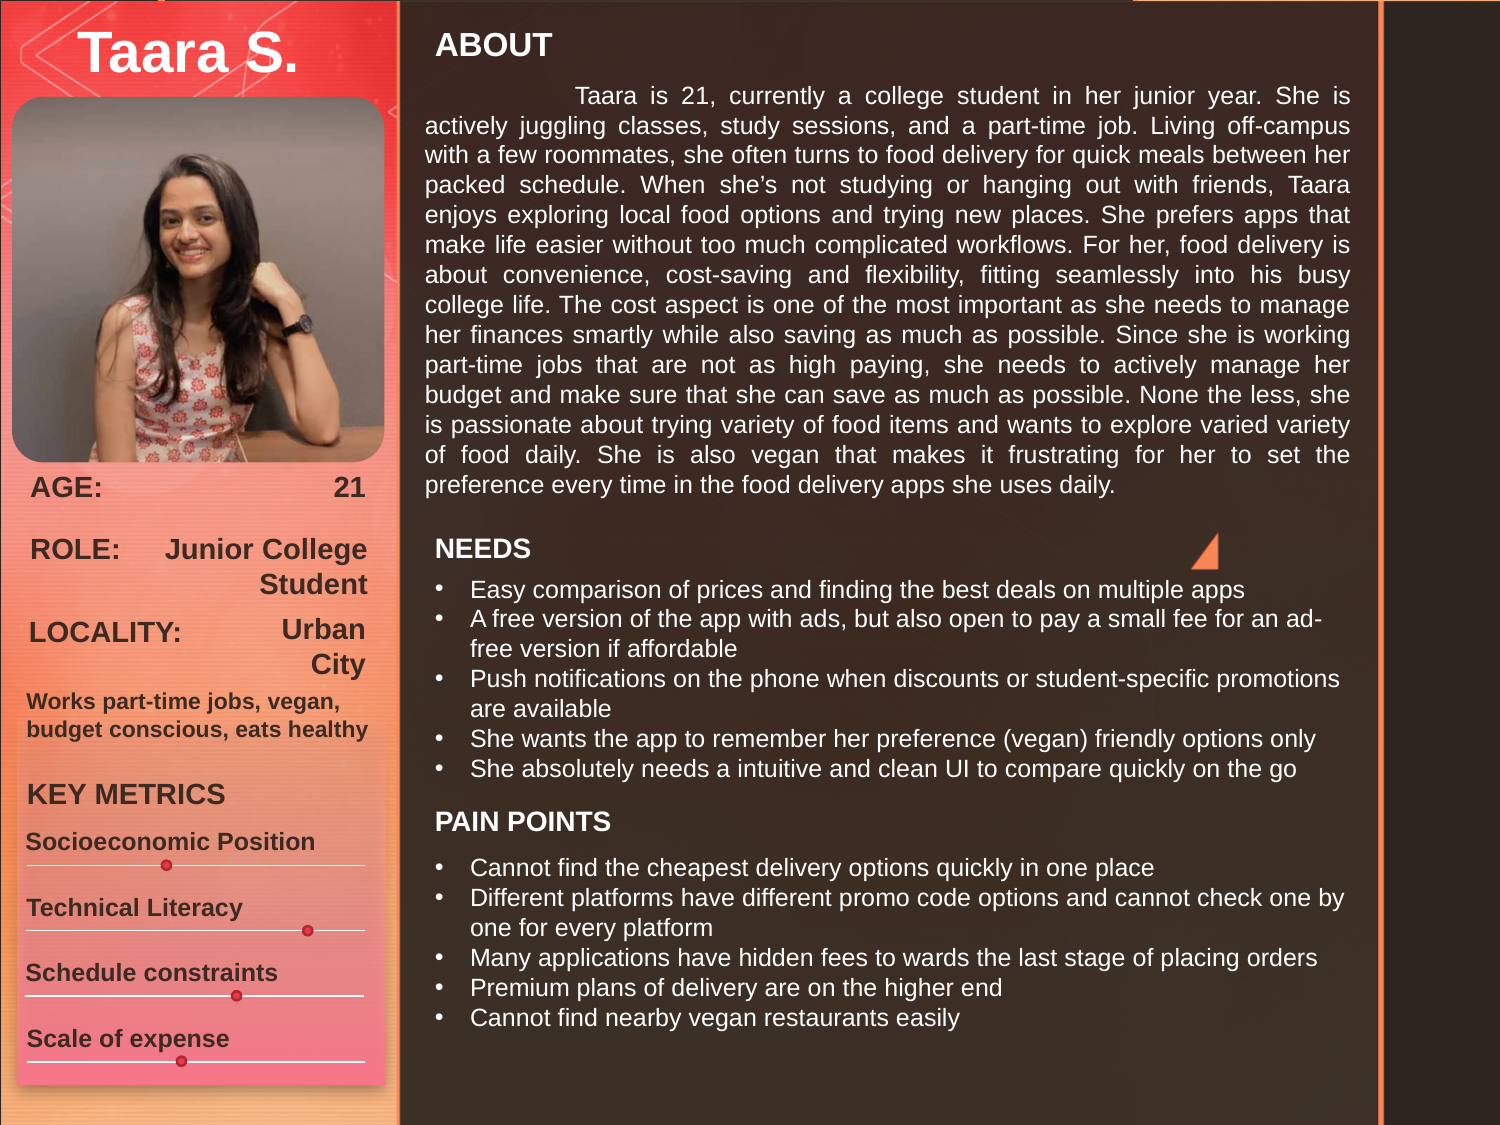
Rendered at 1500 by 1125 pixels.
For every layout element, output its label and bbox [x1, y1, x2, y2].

text_box [13, 463, 383, 693]
picture [0, 0, 1500, 1125]
